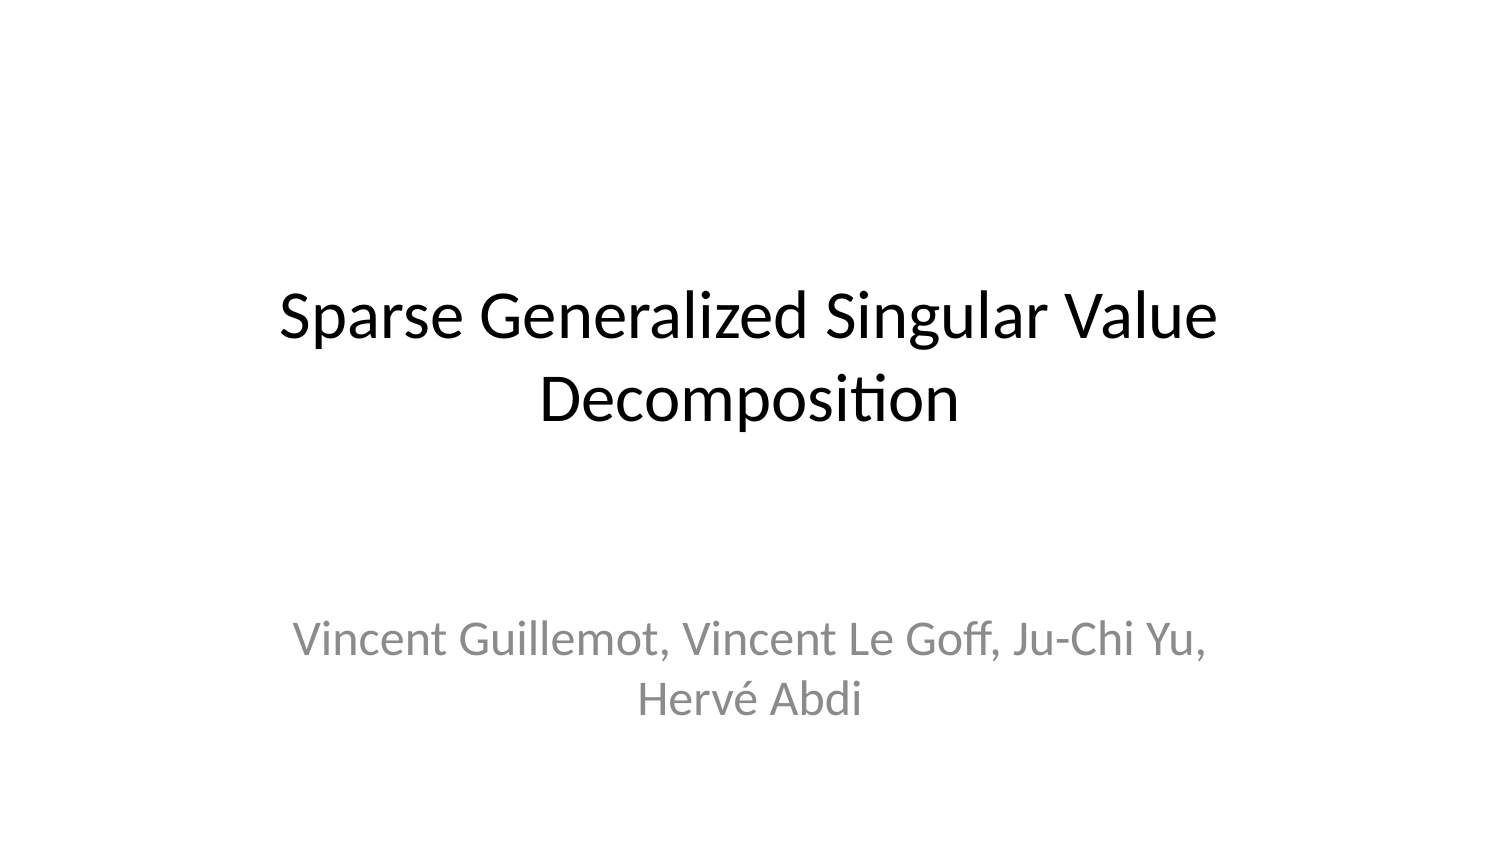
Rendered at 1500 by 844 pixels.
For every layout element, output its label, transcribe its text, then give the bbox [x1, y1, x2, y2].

subtitle Vincent Guillemot, Vincent Le Goff, Ju-Chi Yu, Hervé Abdi [225, 478, 1275, 694]
title Sparse Generalized Singular Value Decomposition [112, 262, 1388, 443]
